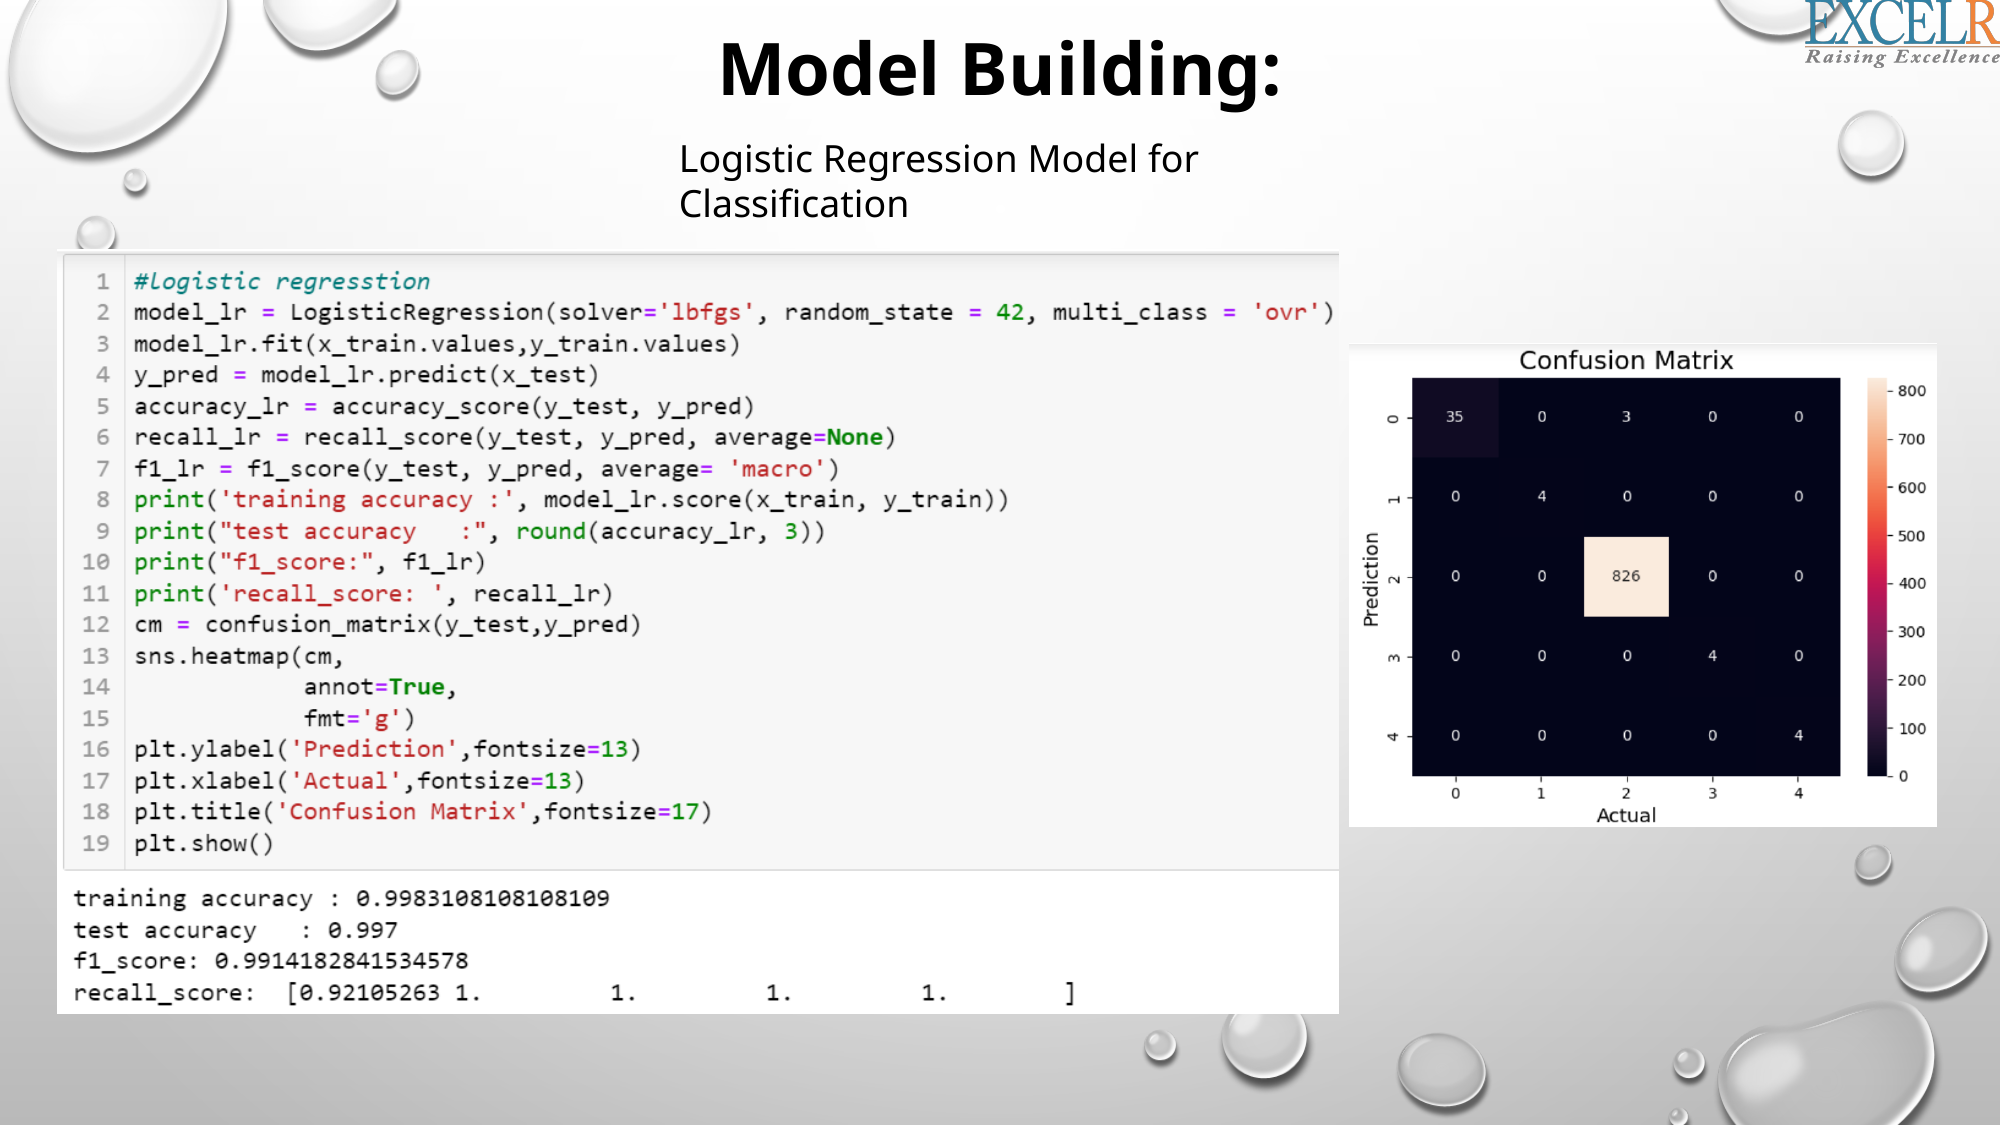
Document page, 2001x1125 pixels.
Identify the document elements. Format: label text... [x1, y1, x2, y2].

text_box Logistic Regression Model for Classification [664, 127, 1338, 233]
picture [0, 0, 2000, 1125]
text_box Model Building: [698, 8, 1302, 127]
